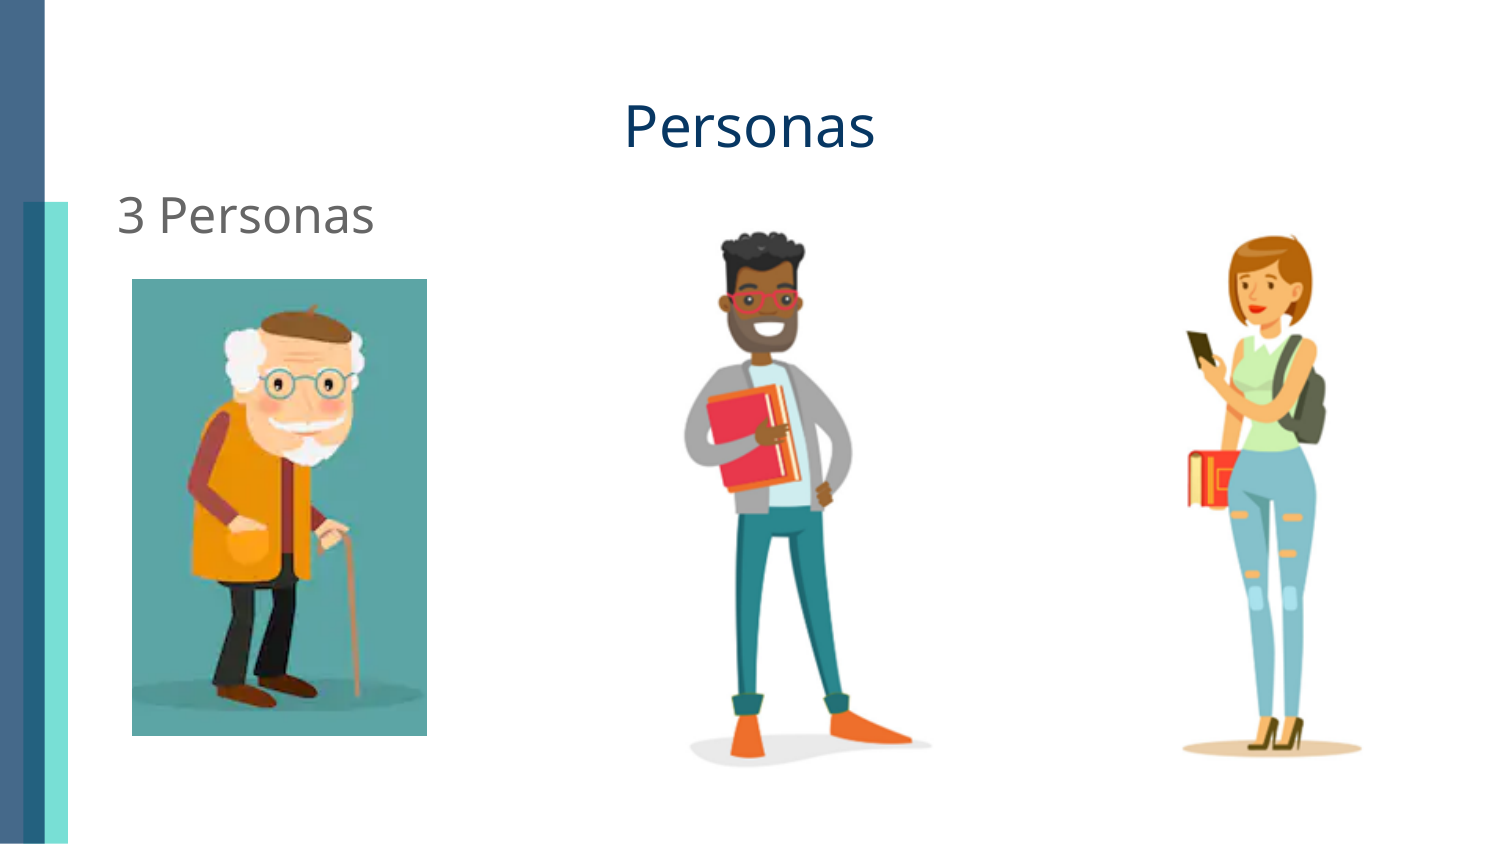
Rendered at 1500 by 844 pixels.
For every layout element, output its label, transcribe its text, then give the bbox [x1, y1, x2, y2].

subtitle 3 Personas [102, 159, 480, 315]
picture [677, 224, 944, 771]
title Personas [322, 46, 1178, 202]
picture [132, 279, 428, 736]
picture [1161, 223, 1373, 771]
